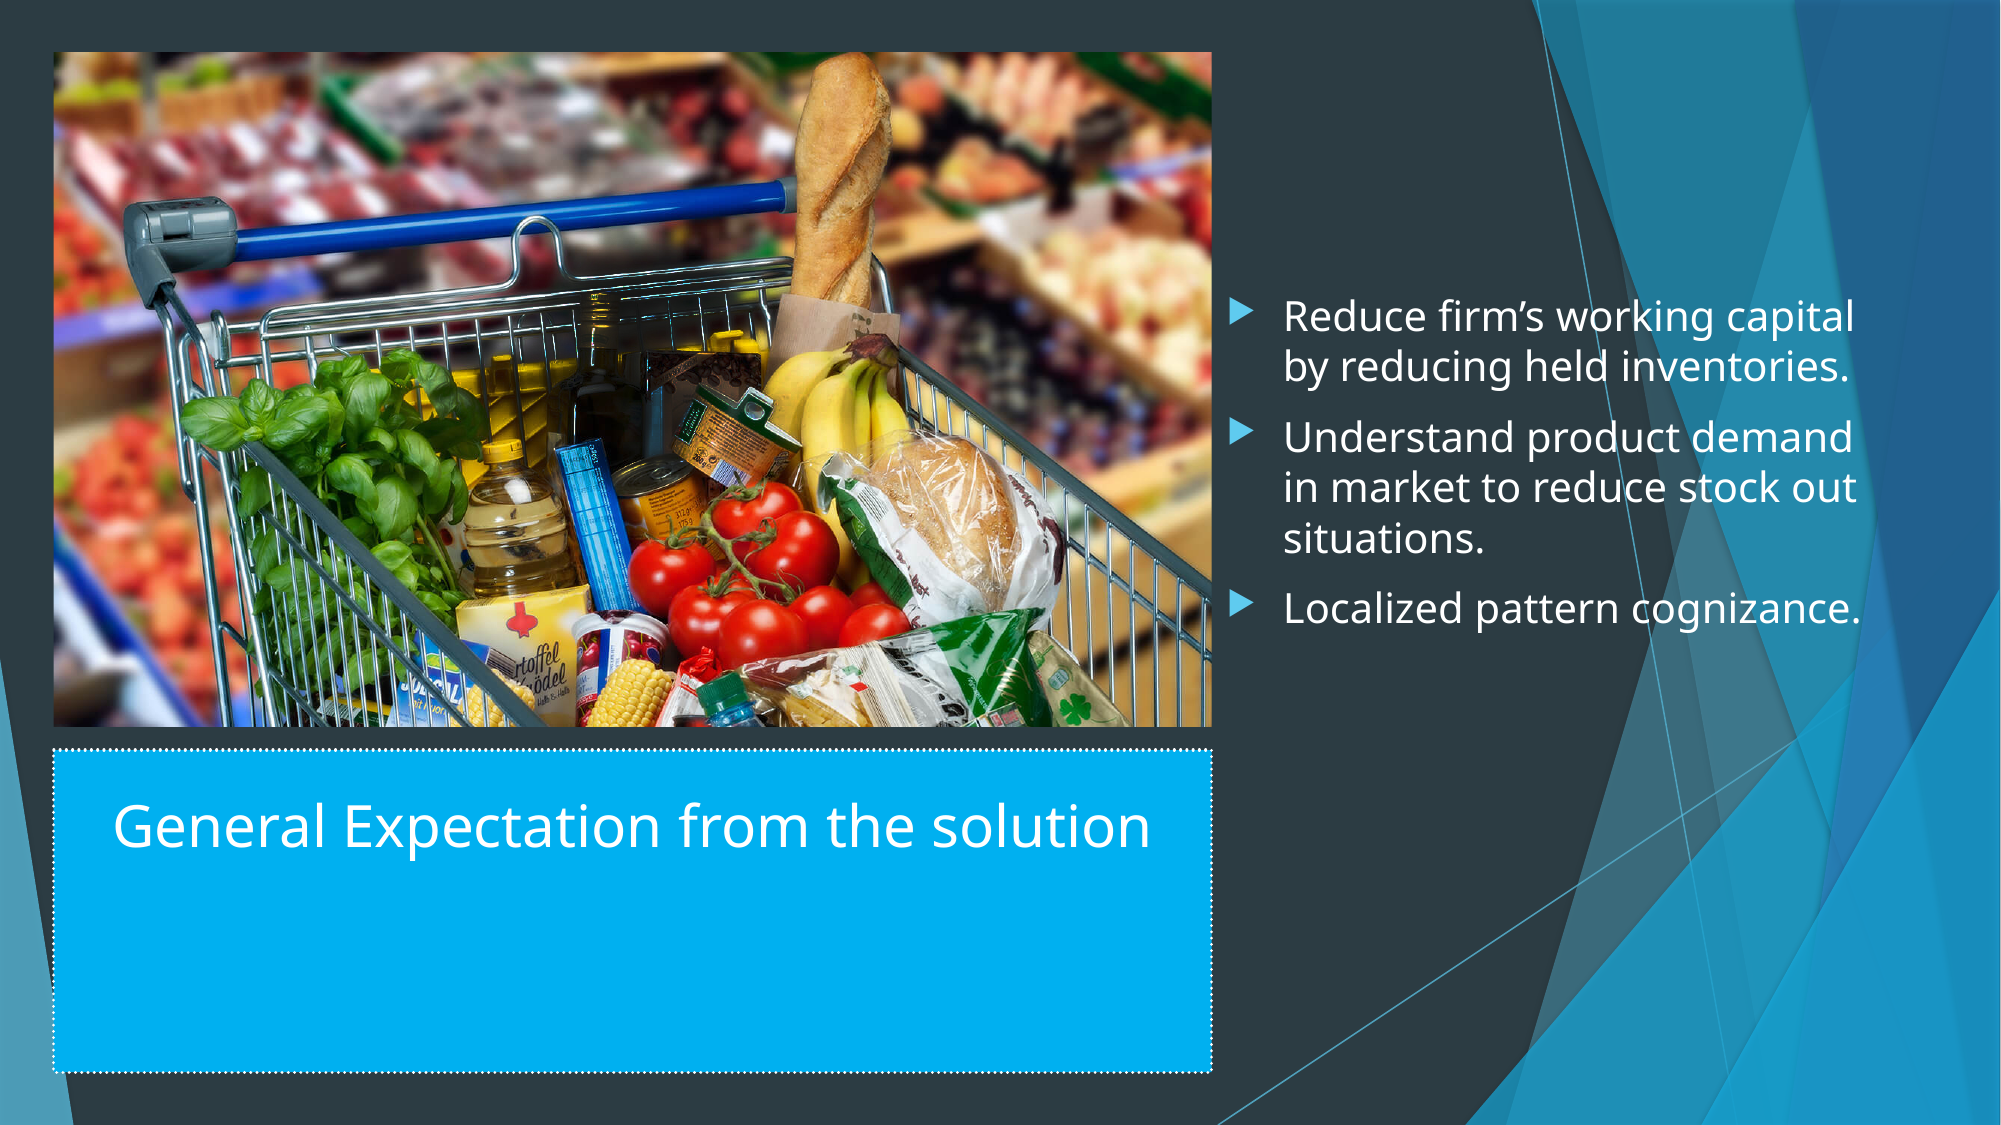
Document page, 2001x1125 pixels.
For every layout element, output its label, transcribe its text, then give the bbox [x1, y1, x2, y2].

picture [53, 52, 1213, 727]
title General Expectation from the solution [85, 782, 1168, 1049]
text_box [52, 748, 1211, 1074]
list Reduce firm’s working capital by reducing held inventories. Understand product demand in market to reduce stock out situations. Localized pattern cognizance. [1211, 52, 1914, 1073]
